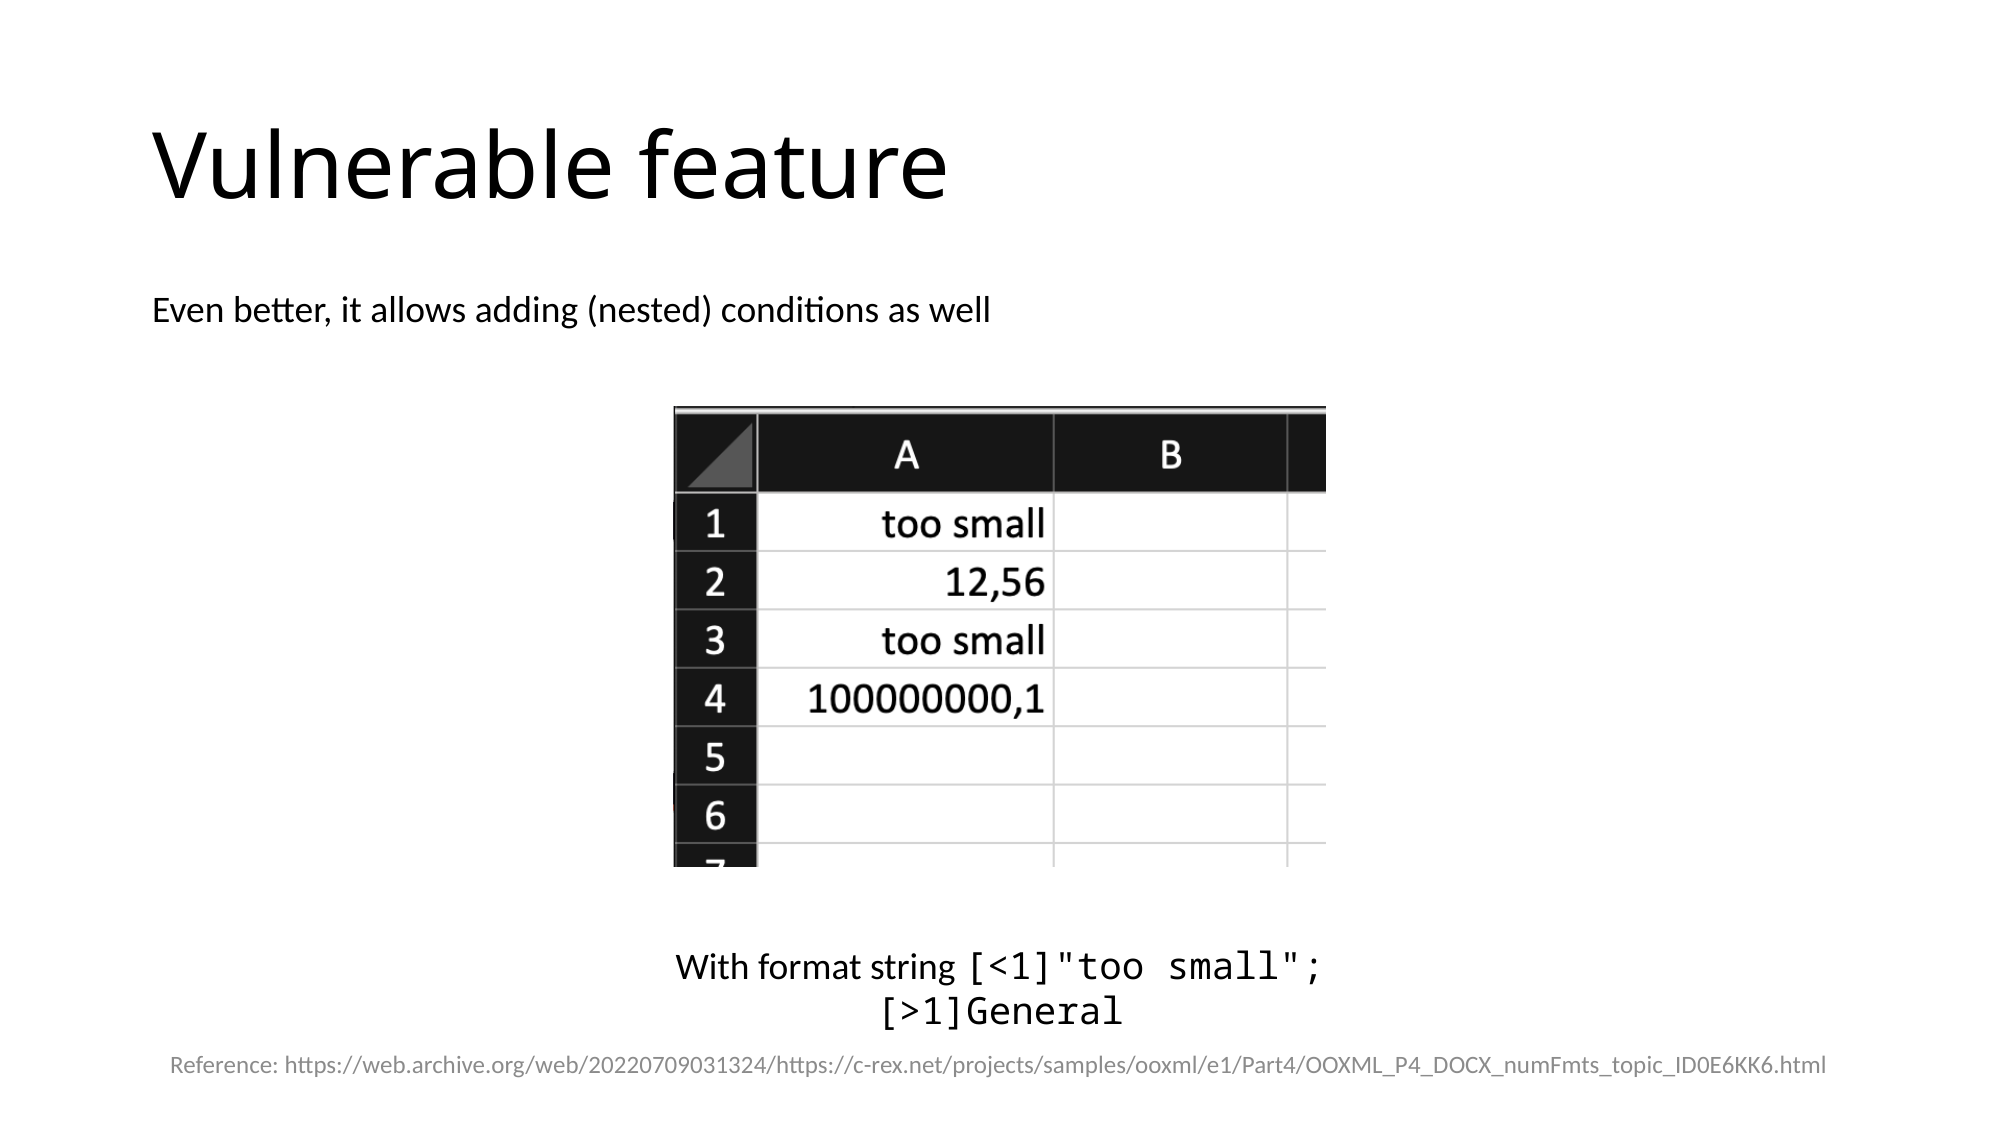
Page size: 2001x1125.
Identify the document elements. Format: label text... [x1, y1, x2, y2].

text_box Even better, it allows adding (nested) conditions as well [137, 277, 1176, 337]
title Vulnerable feature [137, 59, 1863, 278]
picture [673, 405, 1326, 867]
footer Reference: https://web.archive.org/web/20220709031324/https://c-rex.net/projects/samples/ooxml/e1/Part4/OOXML_P4_DOCX_numFmts_topic_ID0E6KK6.html [122, 1033, 1878, 1094]
text_box With format string [<1]"too small";[>1]General [552, 934, 1448, 1033]
